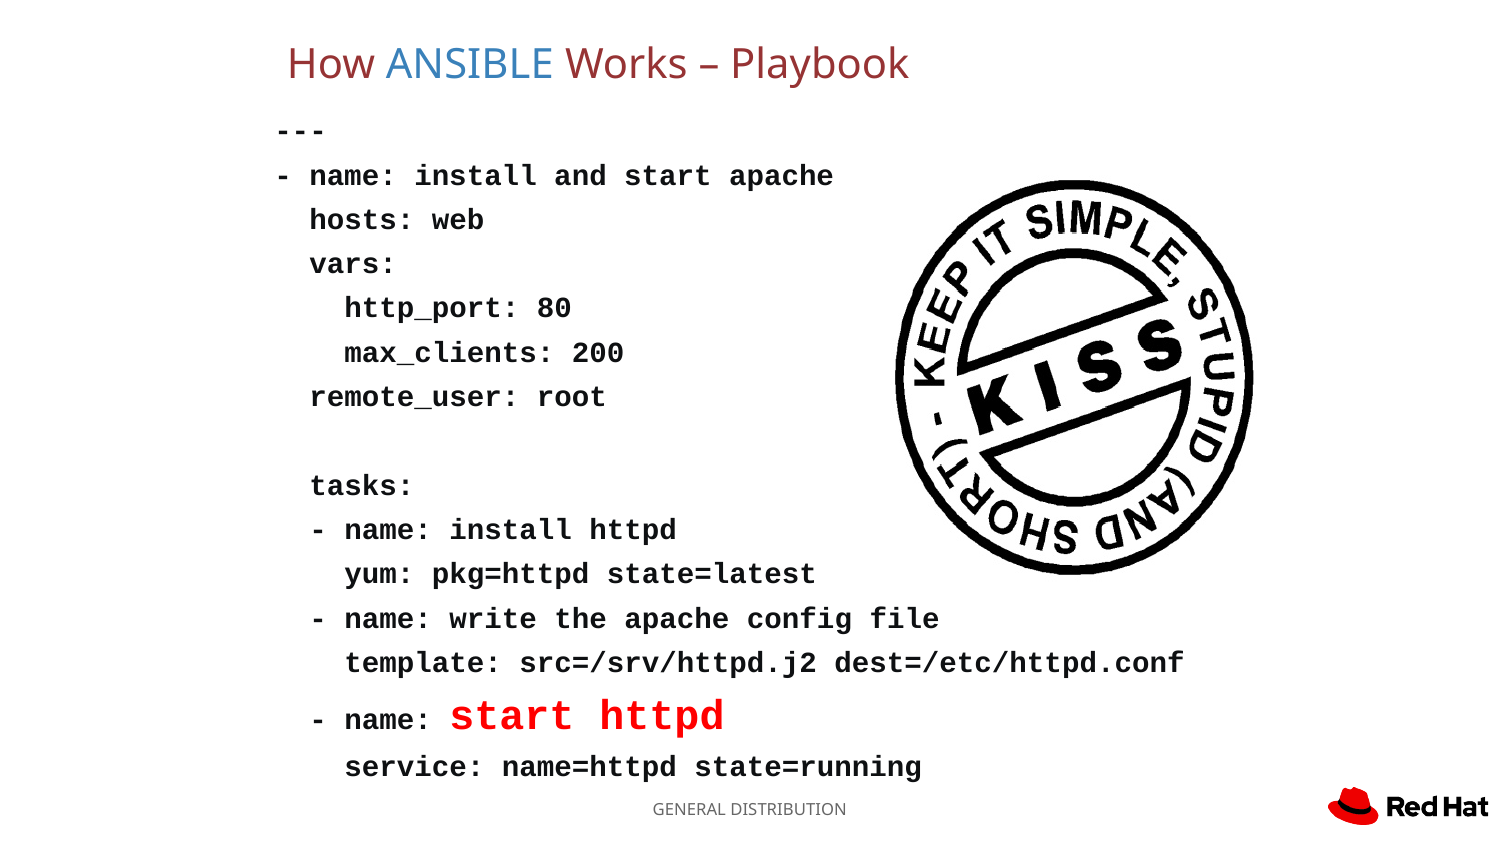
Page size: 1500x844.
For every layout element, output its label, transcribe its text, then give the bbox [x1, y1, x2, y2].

text_box --- - name: install and start apache hosts: web vars: http_port: 80 max_clients: 200 remote_user: root tasks: - name: install httpd yum: pkg=httpd state=latest - name: write the apache config file template: src=/srv/httpd.j2 dest=/etc/httpd.conf - name: start httpd service: name=httpd state=running [253, 101, 1247, 780]
picture [890, 175, 1257, 582]
text_box How ANSIBLE Works – Playbook [271, 4, 1229, 101]
picture [1328, 787, 1489, 825]
